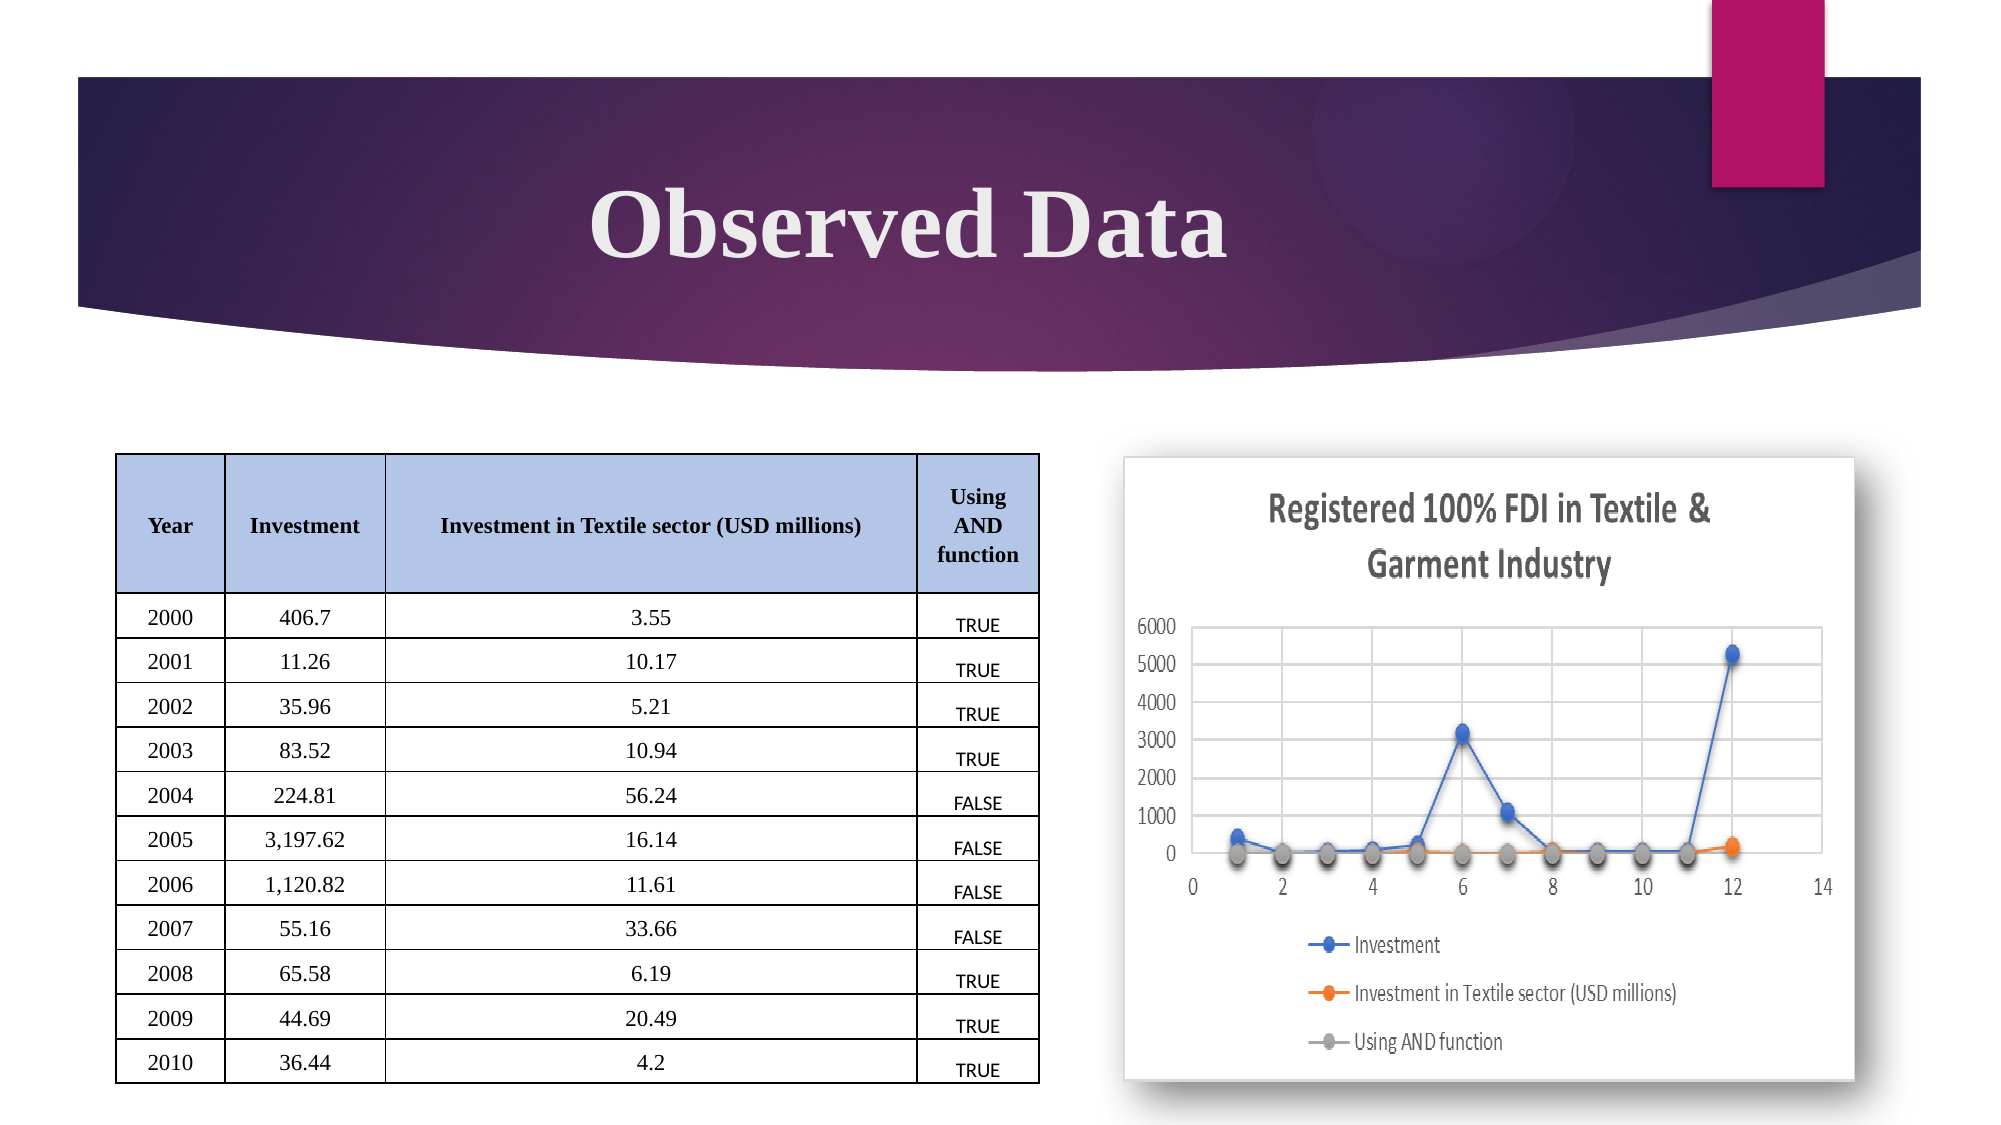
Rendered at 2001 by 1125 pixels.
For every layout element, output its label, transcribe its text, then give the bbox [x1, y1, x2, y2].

table_cell FALSE [918, 906, 1038, 949]
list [1123, 456, 1856, 1082]
table_header Using AND function [918, 455, 1038, 592]
table_cell 3,197.62 [226, 817, 385, 860]
table_cell FALSE [918, 772, 1038, 815]
table_cell 2008 [117, 950, 224, 993]
table_cell 83.52 [226, 728, 385, 771]
title Observed Data [189, 159, 1627, 276]
table_cell 2006 [117, 861, 224, 904]
table_cell 2004 [117, 772, 224, 815]
table_cell 1,120.82 [226, 861, 385, 904]
table_cell 56.24 [386, 772, 916, 815]
table_header Investment [226, 455, 385, 592]
table_cell TRUE [918, 728, 1038, 771]
table_cell 2009 [117, 995, 224, 1038]
table_cell 36.44 [226, 1040, 385, 1082]
table_header Investment in Textile sector (USD millions) [386, 455, 916, 592]
table_cell 55.16 [226, 906, 385, 949]
table_cell 4.2 [386, 1040, 916, 1082]
table_cell 2003 [117, 728, 224, 771]
table_cell TRUE [918, 639, 1038, 682]
table_cell 10.94 [386, 728, 916, 771]
table_cell 33.66 [386, 906, 916, 949]
table_cell 2010 [117, 1040, 224, 1082]
table_cell TRUE [918, 683, 1038, 726]
table_cell FALSE [918, 861, 1038, 904]
table_cell 406.7 [226, 594, 385, 637]
table_cell 11.61 [386, 861, 916, 904]
table_cell 65.58 [226, 950, 385, 993]
table_cell 2005 [117, 817, 224, 860]
table_cell 2007 [117, 906, 224, 949]
table_cell 35.96 [226, 683, 385, 726]
table_cell 224.81 [226, 772, 385, 815]
table_cell 44.69 [226, 995, 385, 1038]
table_cell TRUE [918, 995, 1038, 1038]
table_cell 10.17 [386, 639, 916, 682]
table_cell 2001 [117, 639, 224, 682]
table_cell TRUE [918, 1040, 1038, 1082]
table_cell 3.55 [386, 594, 916, 637]
table_cell TRUE [918, 594, 1038, 637]
table_cell 2002 [117, 683, 224, 726]
table_cell TRUE [918, 950, 1038, 993]
table_header Year [117, 455, 224, 592]
table_cell 11.26 [226, 639, 385, 682]
table_cell FALSE [918, 817, 1038, 860]
table_cell 5.21 [386, 683, 916, 726]
table_cell 2000 [117, 594, 224, 637]
table_cell 20.49 [386, 995, 916, 1038]
table_cell 6.19 [386, 950, 916, 993]
table_cell 16.14 [386, 817, 916, 860]
